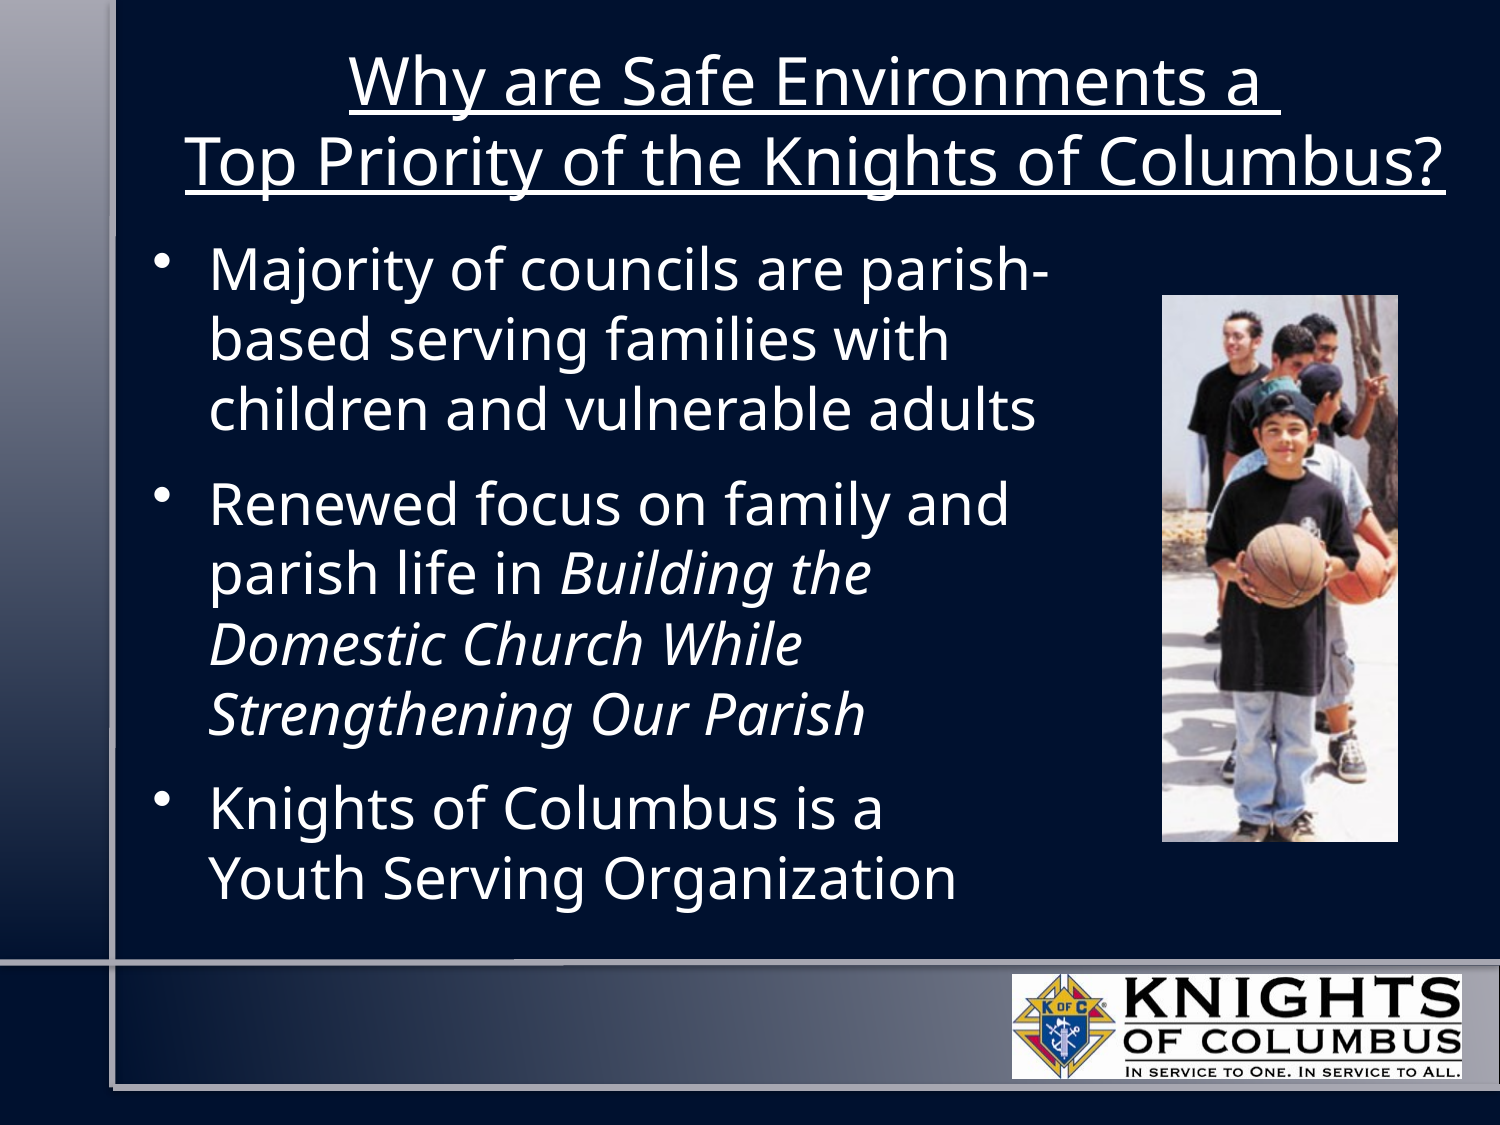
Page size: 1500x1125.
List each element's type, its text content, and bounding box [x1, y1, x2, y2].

picture [1012, 974, 1462, 1079]
title Why are Safe Environments a Top Priority of the Knights of Columbus? [162, 24, 1468, 213]
picture [1162, 295, 1398, 843]
list Majority of councils are parish-based serving families with children and vulnerable adults Renewed focus on family and parish life in Building the Domestic Church While Strengthening Our Parish Knights of Columbus is a Youth Serving Organization [137, 224, 1138, 938]
